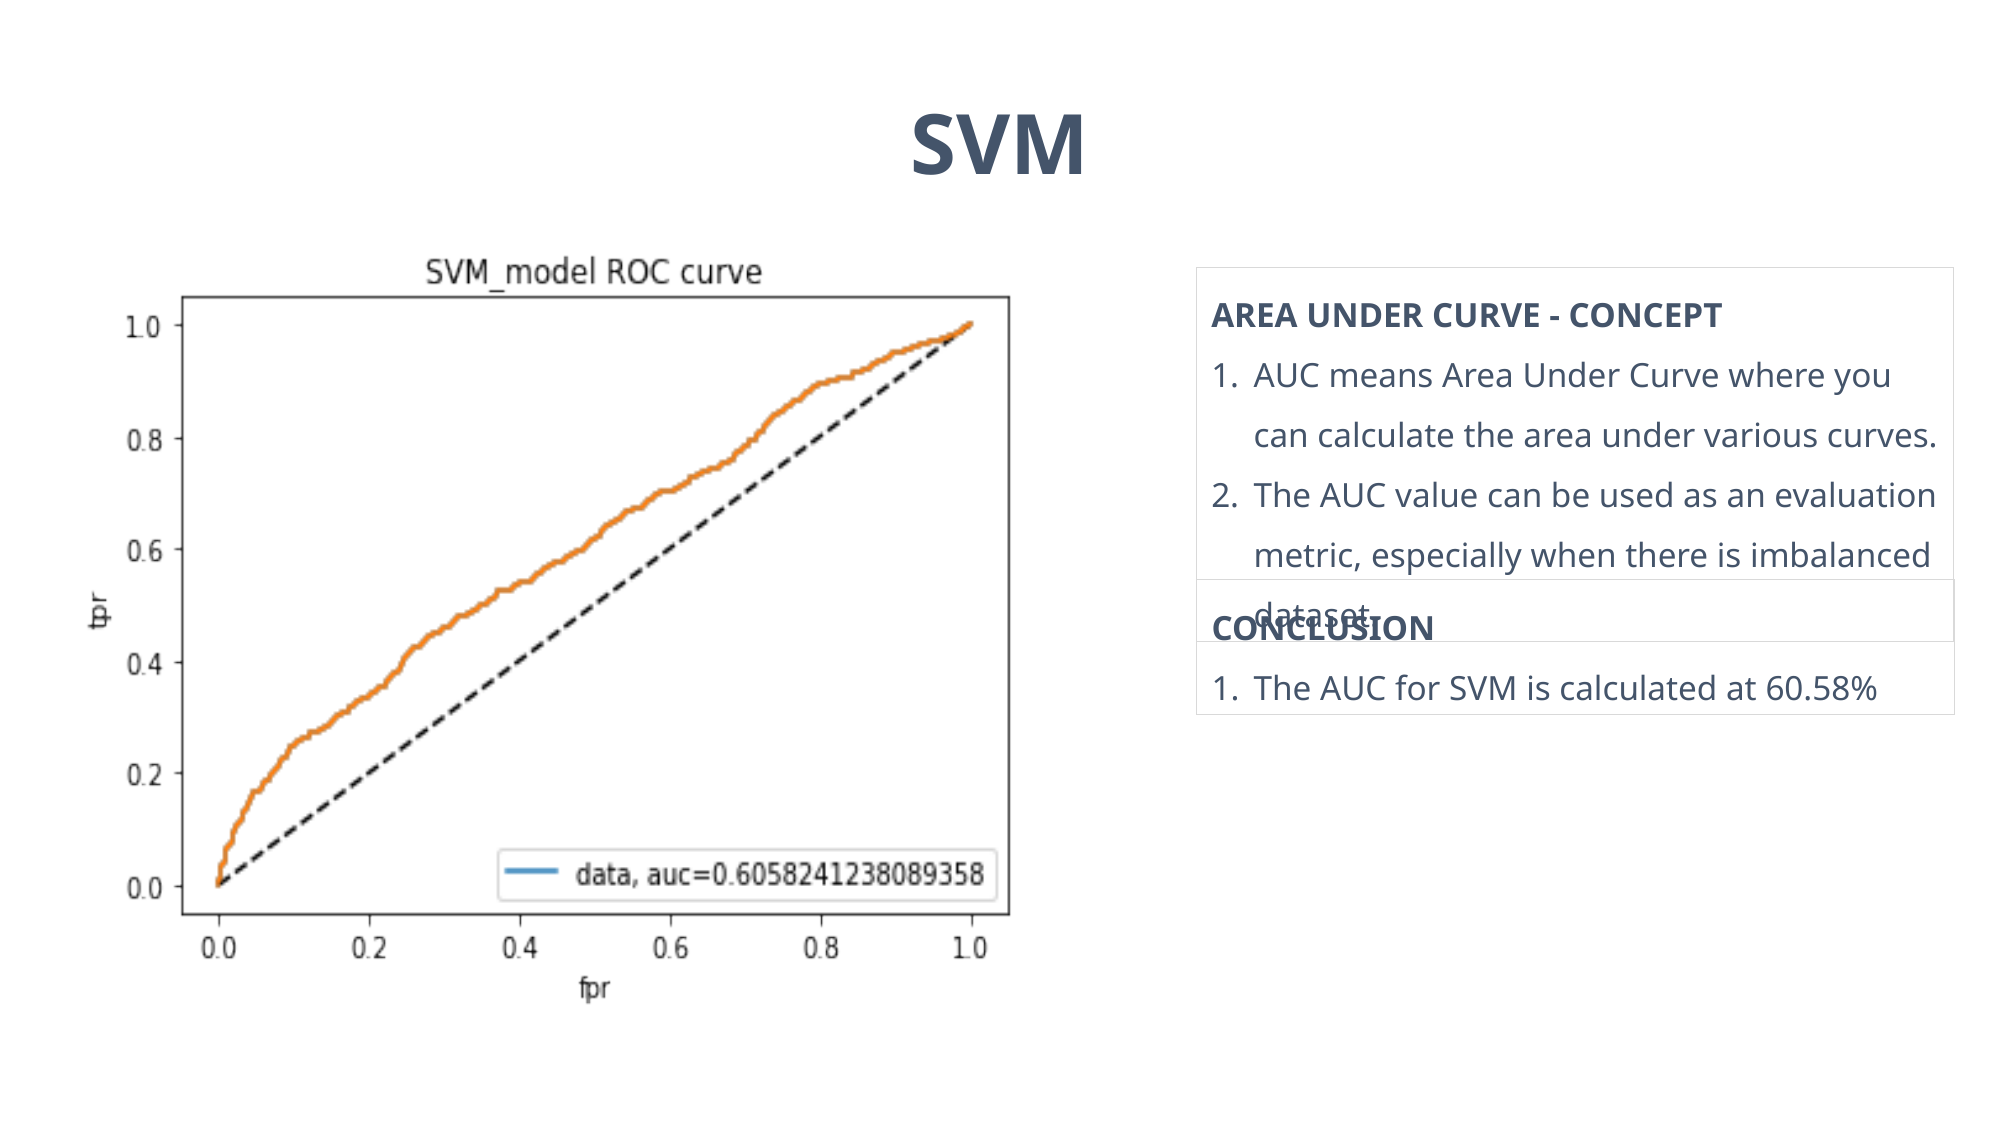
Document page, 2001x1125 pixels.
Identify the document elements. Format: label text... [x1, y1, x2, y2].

text_box AREA UNDER CURVE - CONCEPT AUC means Area Under Curve where you can calculate the area under various curves. The AUC value can be used as an evaluation metric, especially when there is imbalanced dataset. [1196, 267, 1954, 579]
picture [73, 234, 1026, 1022]
text_box CONCLUSION The AUC for SVM is calculated at 60.58% [1196, 579, 1955, 715]
text_box SVM [895, 83, 1104, 199]
